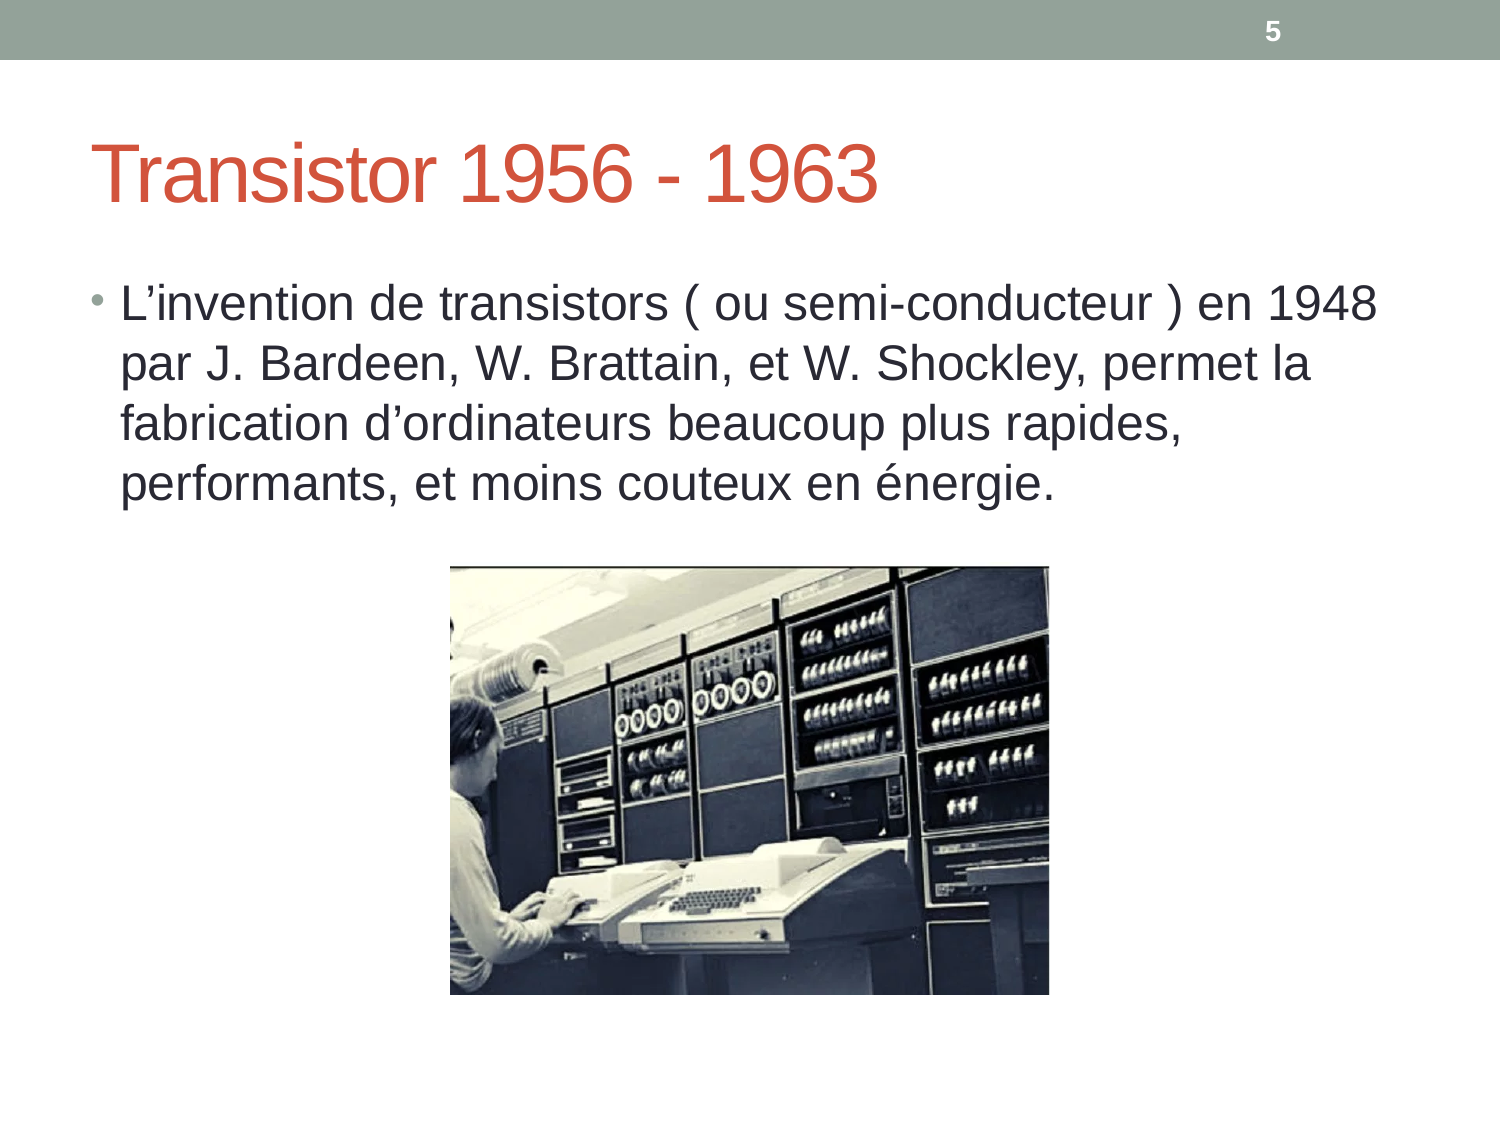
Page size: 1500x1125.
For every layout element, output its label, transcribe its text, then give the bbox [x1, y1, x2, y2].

slide_number 5 [1250, 3, 1425, 57]
picture [449, 562, 1051, 995]
title Transistor 1956 - 1963 [75, 87, 1425, 250]
list L’invention de transistors ( ou semi-conducteur ) en 1948 par J. Bardeen, W. Brattain, et W. Shockley, permet la fabrication d’ordinateurs beaucoup plus rapides, performants, et moins couteux en énergie. [75, 262, 1425, 1063]
